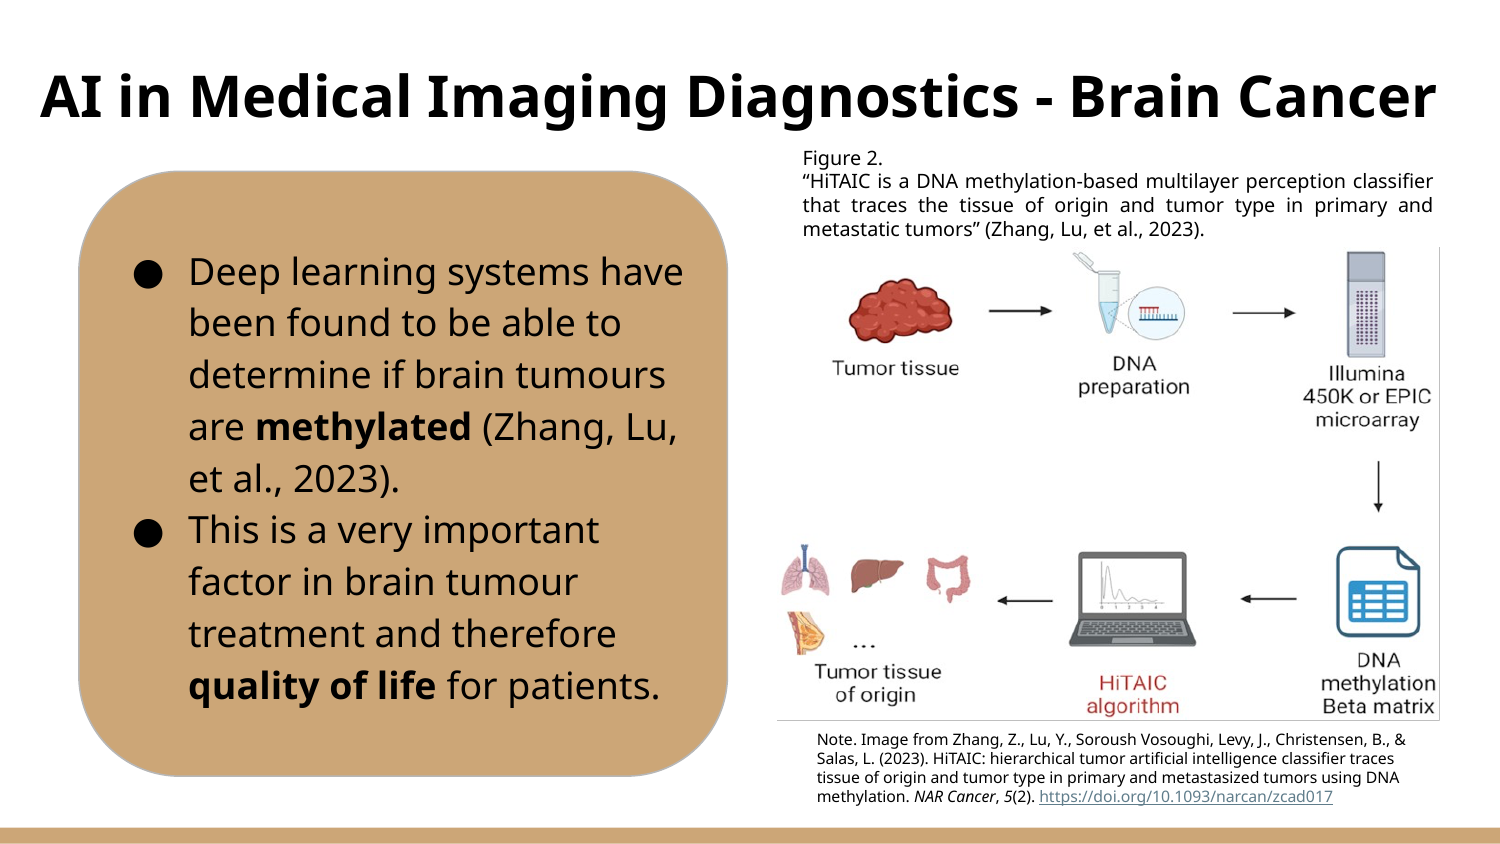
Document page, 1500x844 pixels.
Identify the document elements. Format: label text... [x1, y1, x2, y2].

list Note. Image from Zhang, Z., Lu, Y., Soroush Vosoughi, Levy, J., Christensen, B., & Salas, L. (2023). HiTAIC: hierarchical tumor artificial intelligence classifier traces tissue of origin and tumor type in primary and metastasized tumors using DNA methylation. NAR Cancer, 5(2). https://doi.org/10.1093/narcan/zcad017 [801, 729, 1436, 841]
title AI in Medical Imaging Diagnostics - Brain Cancer [25, 7, 1475, 145]
list Figure 2. “HiTAIC is a DNA methylation-based multilayer perception classifier that traces the tissue of origin and tumor type in primary and metastatic tumors” (Zhang, Lu, et al., 2023). [787, 130, 1450, 256]
list Deep learning systems have been found to be able to determine if brain tumours are methylated (Zhang, Lu, et al., 2023). This is a very important factor in brain tumour treatment and therefore quality of life for patients. [98, 226, 709, 777]
text_box [78, 171, 728, 735]
picture [777, 246, 1440, 721]
